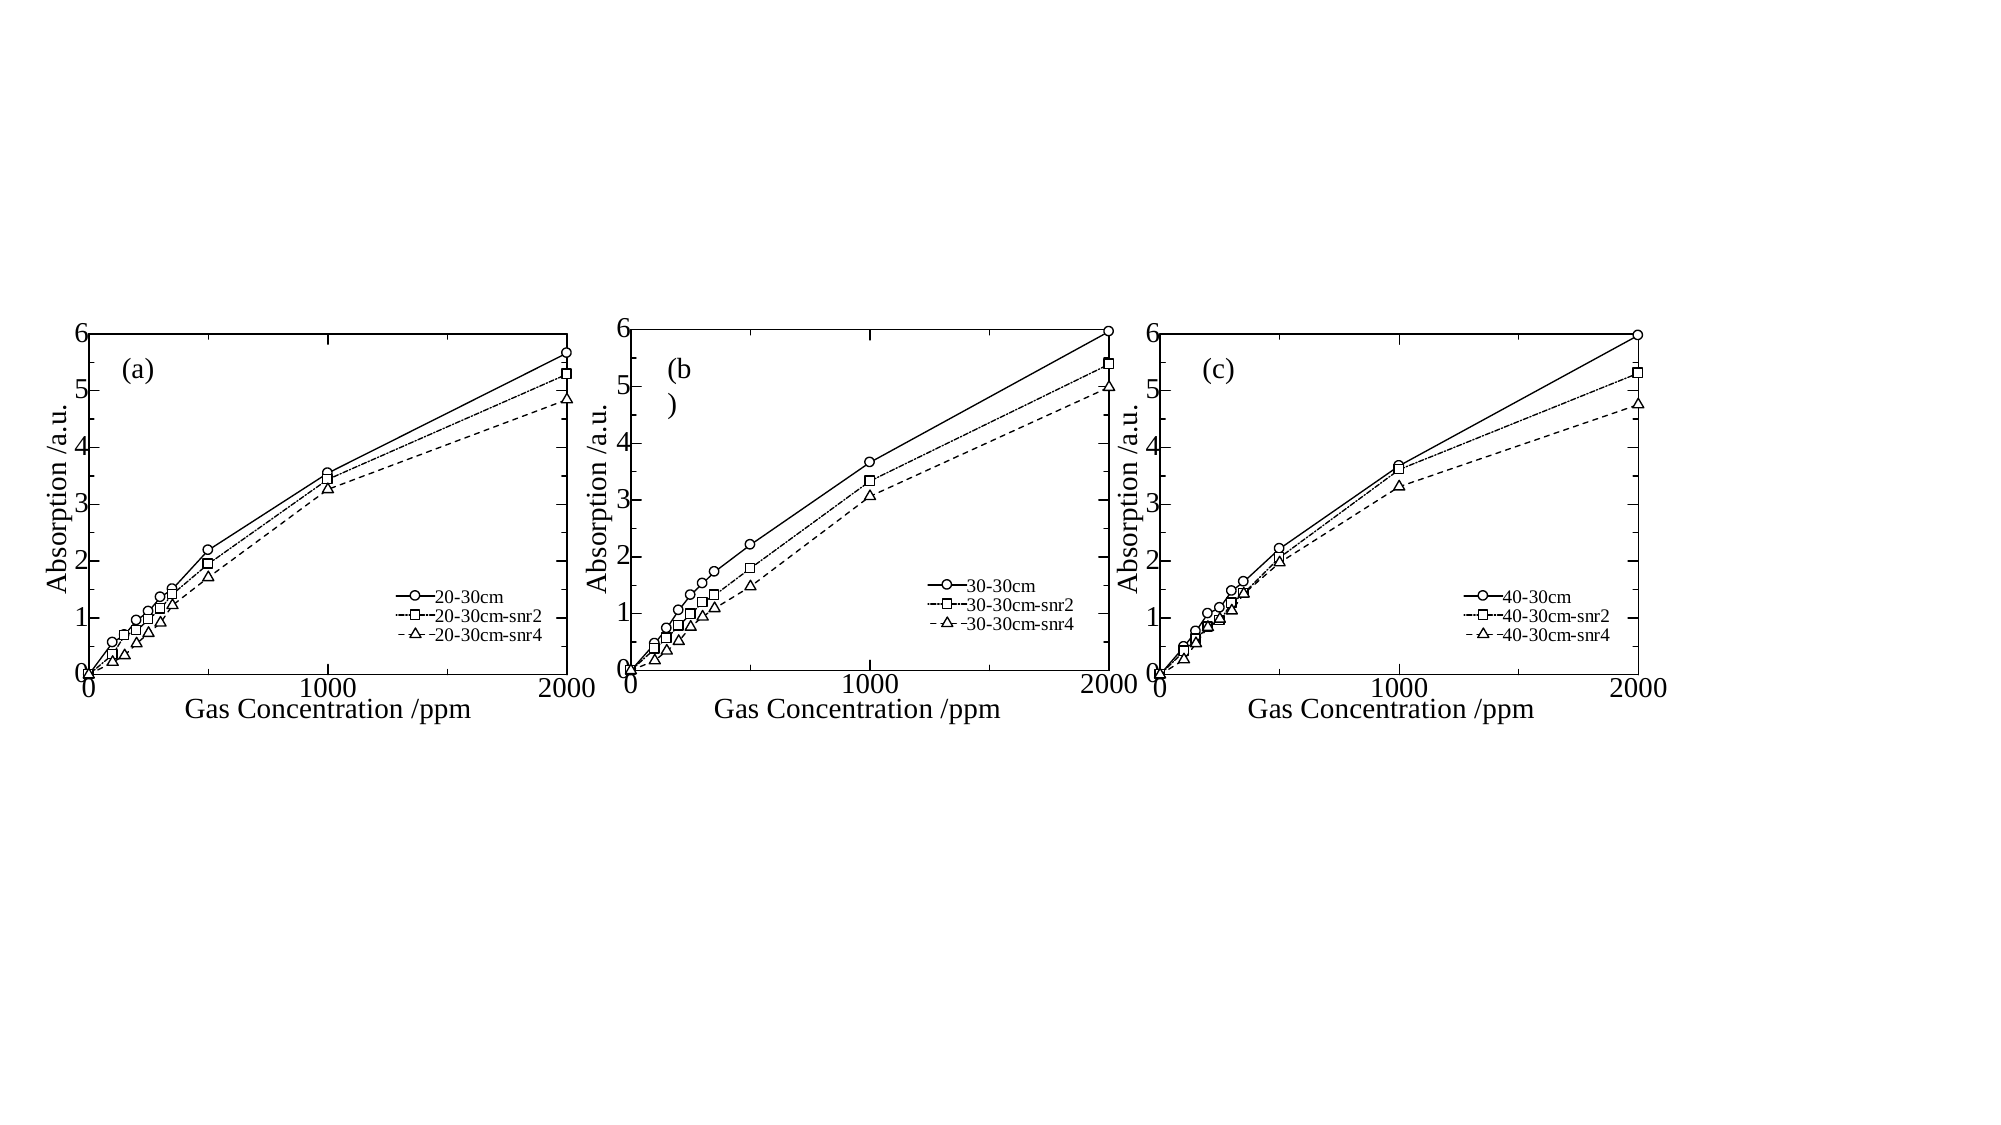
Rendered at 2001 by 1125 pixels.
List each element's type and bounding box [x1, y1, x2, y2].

text_box [29, 278, 1700, 737]
